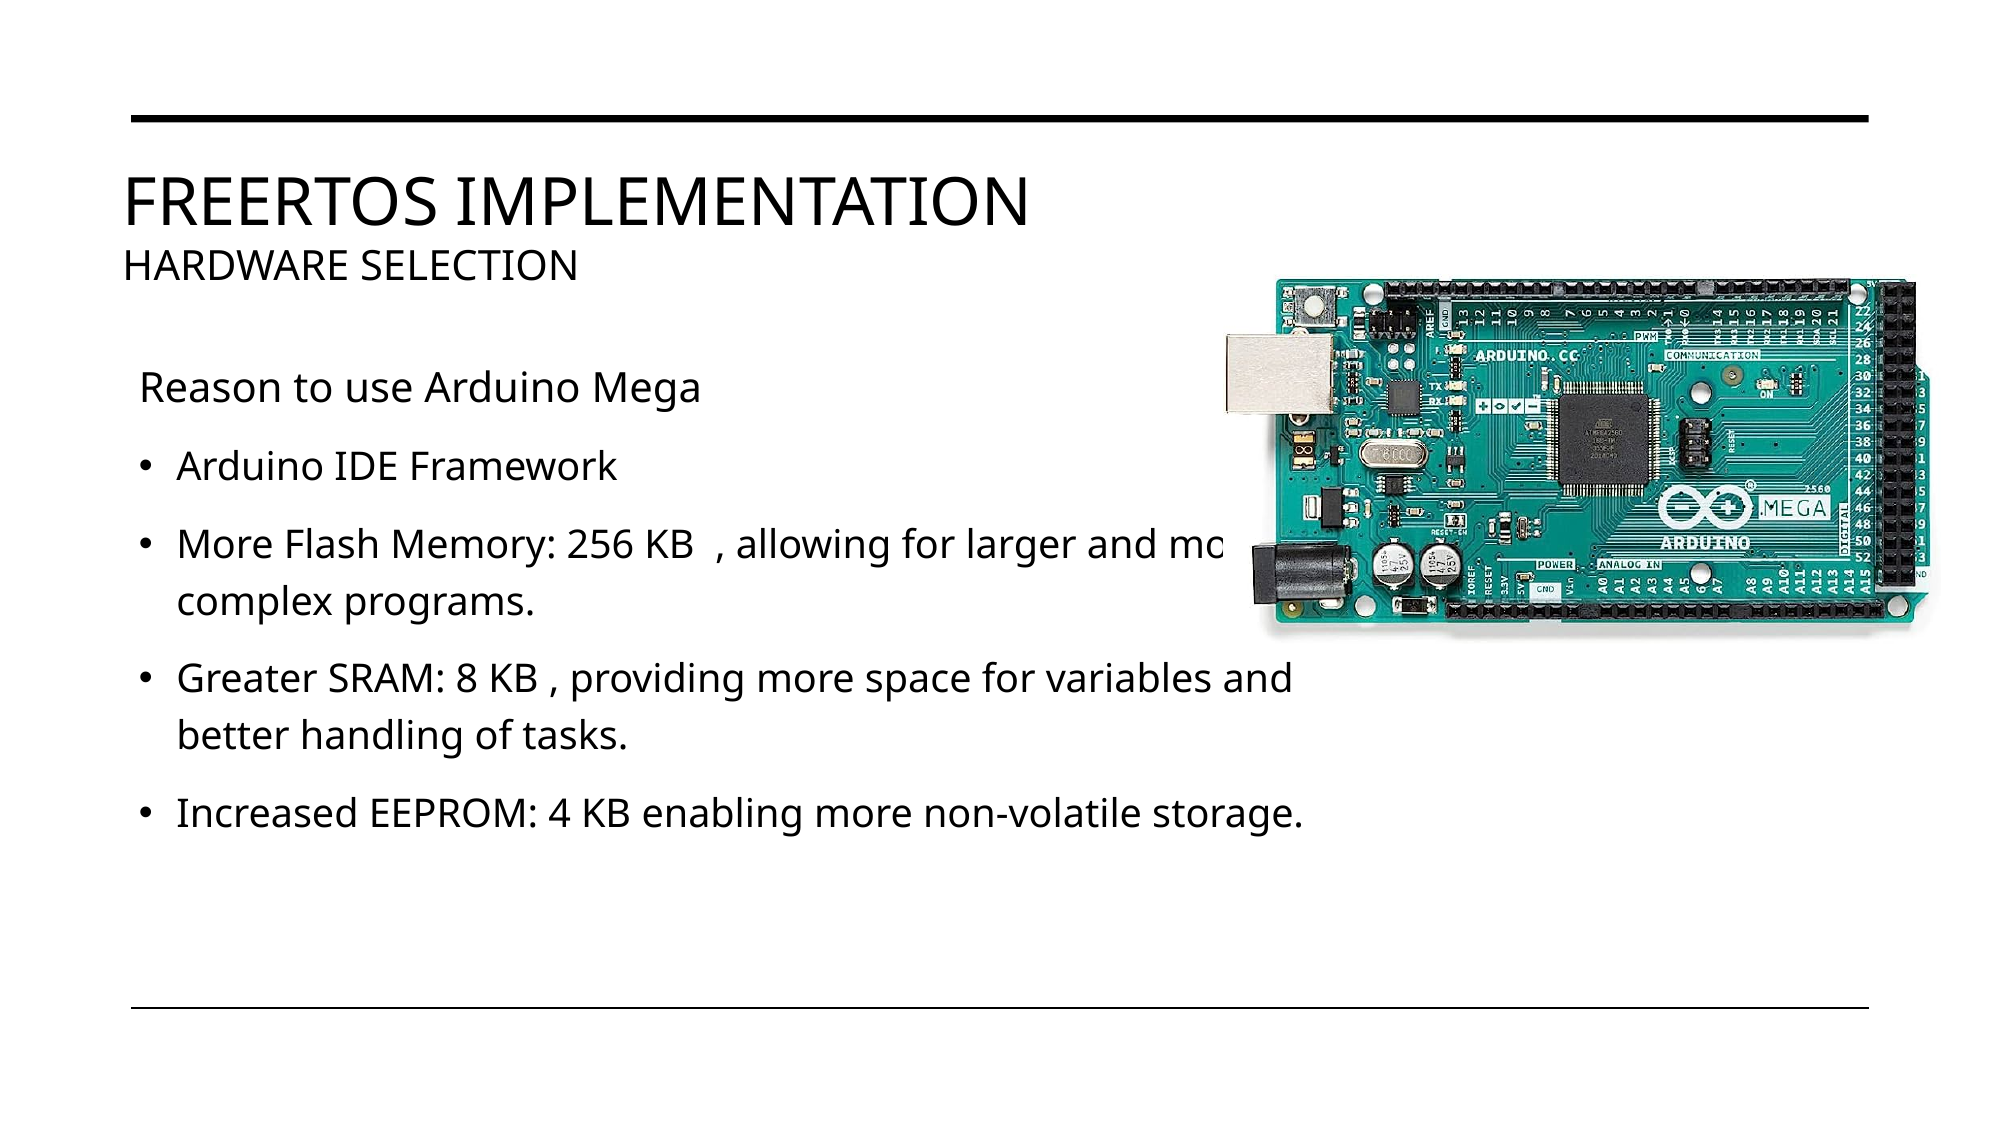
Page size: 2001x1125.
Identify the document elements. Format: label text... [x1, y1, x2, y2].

picture [1223, 274, 1941, 644]
list Reason to use Arduino Mega Arduino IDE Framework More Flash Memory: 256 KB , allowing for larger and more complex programs. Greater SRAM: 8 KB , providing more space for variables and better handling of tasks. Increased EEPROM: 4 KB enabling more non-volatile storage. [130, 342, 1335, 1036]
title FREERTOS Implementation Hardware Selection [114, 150, 1870, 377]
